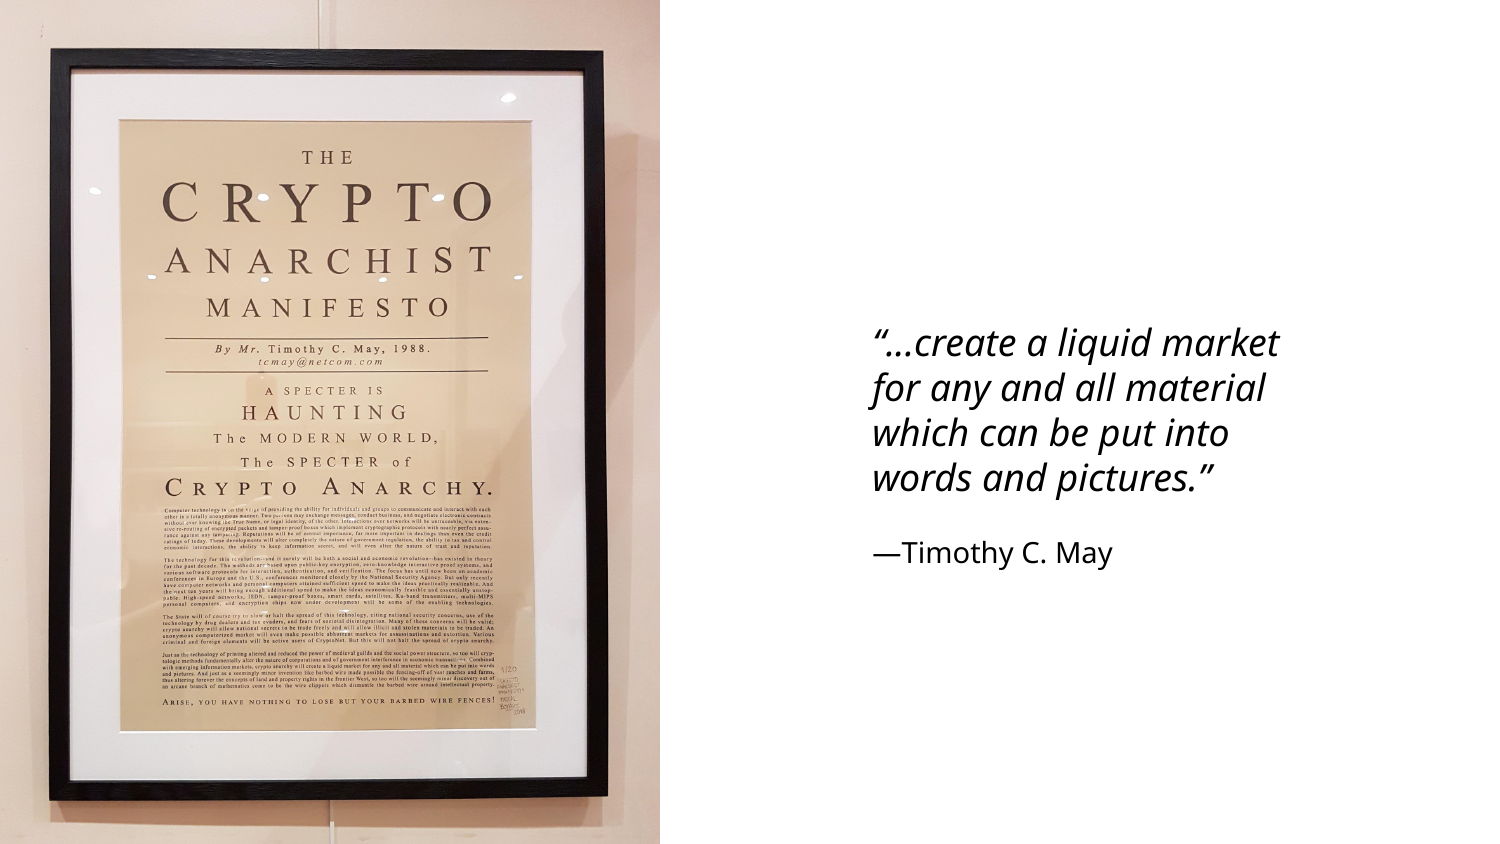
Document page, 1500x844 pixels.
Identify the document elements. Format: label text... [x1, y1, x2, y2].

title “...create a liquid market for any and all material which can be put into words and pictures.” [857, 357, 1348, 515]
title —Timothy C. May [857, 519, 1348, 587]
picture [0, 0, 660, 844]
